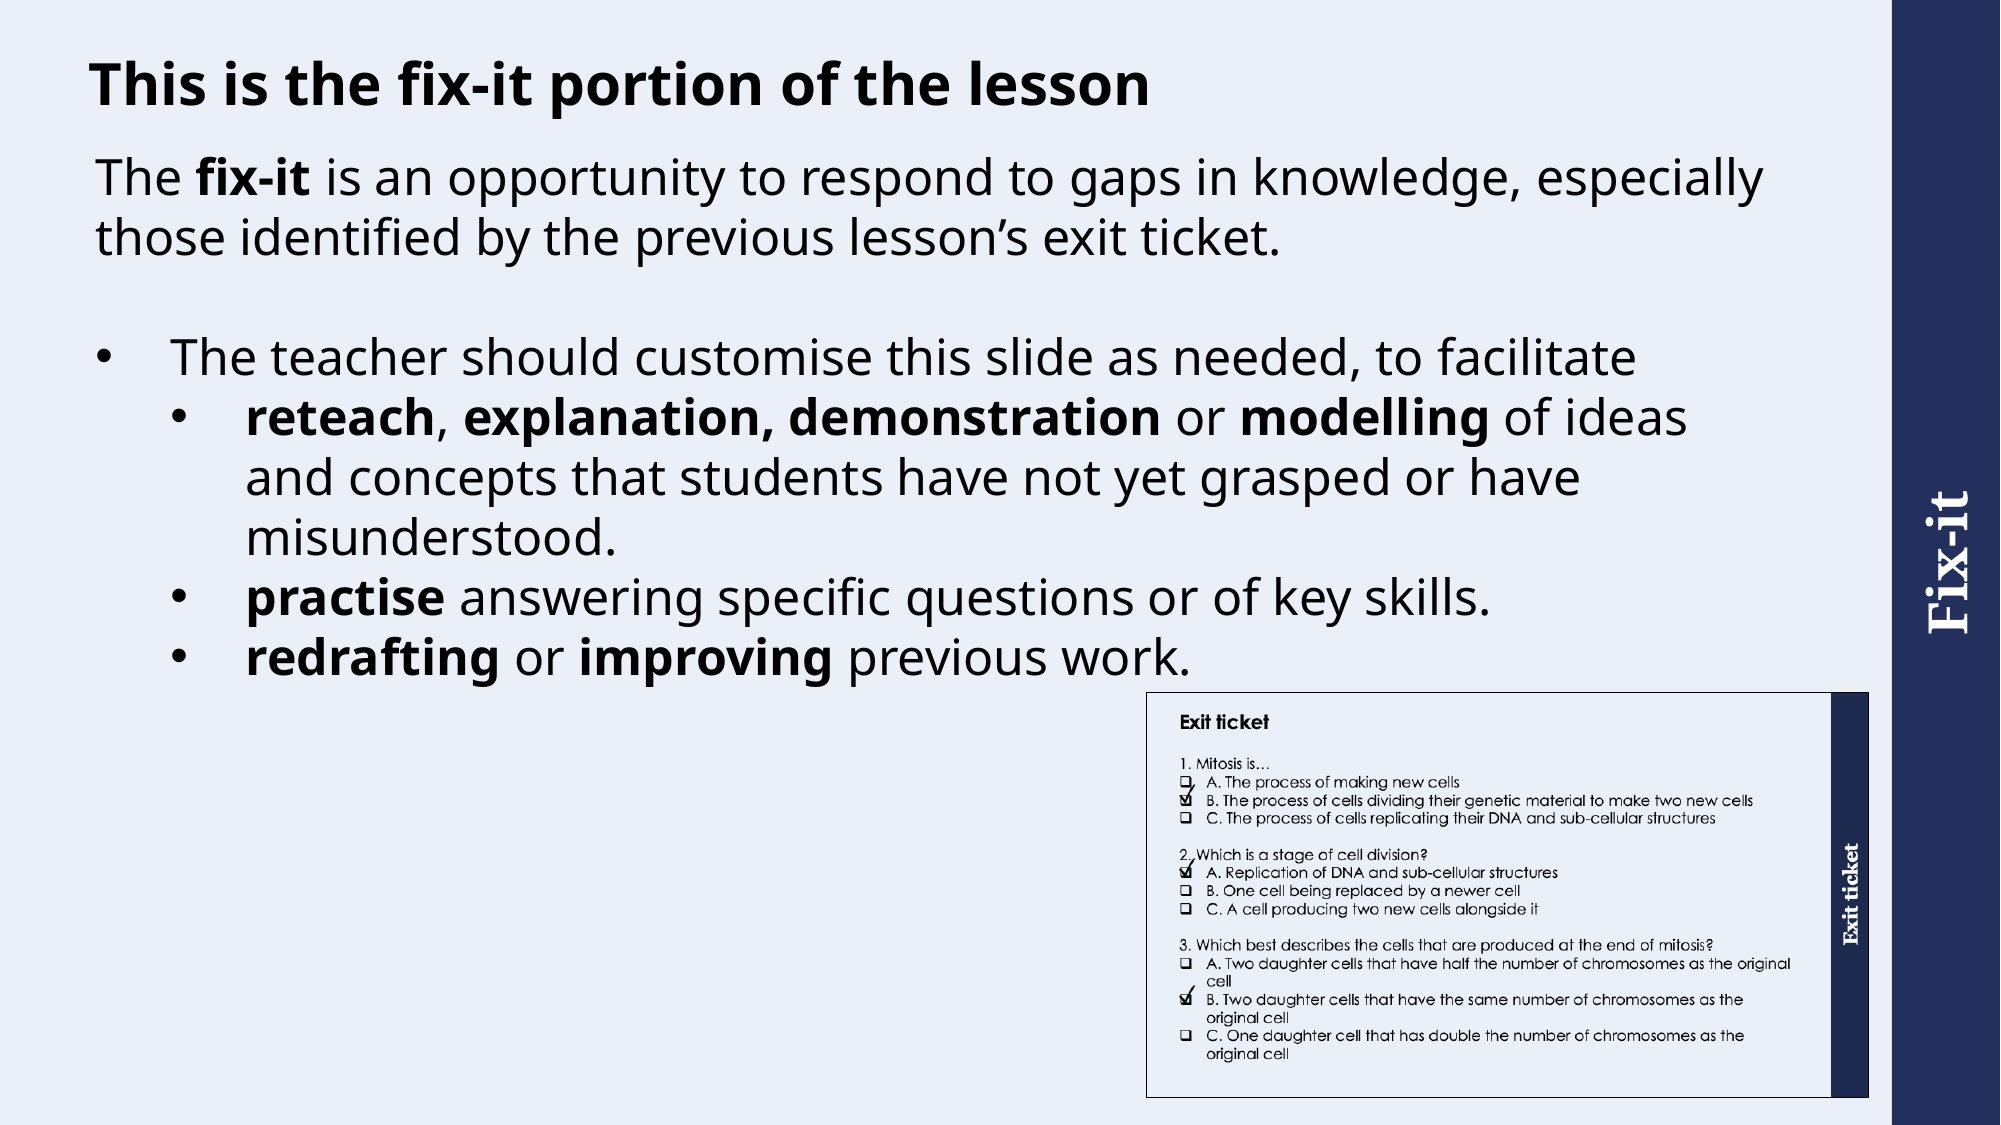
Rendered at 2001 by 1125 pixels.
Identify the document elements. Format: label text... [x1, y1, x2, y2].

text_box The fix-it is an opportunity to respond to gaps in knowledge, especially those identified by the previous lesson’s exit ticket. The teacher should customise this slide as needed, to facilitate reteach, explanation, demonstration or modelling of ideas and concepts that students have not yet grasped or have misunderstood. practise answering specific questions or of key skills. redrafting or improving previous work. [80, 78, 1788, 729]
picture [1146, 692, 1869, 1098]
title This is the fix-it portion of the lesson [88, 0, 1831, 119]
